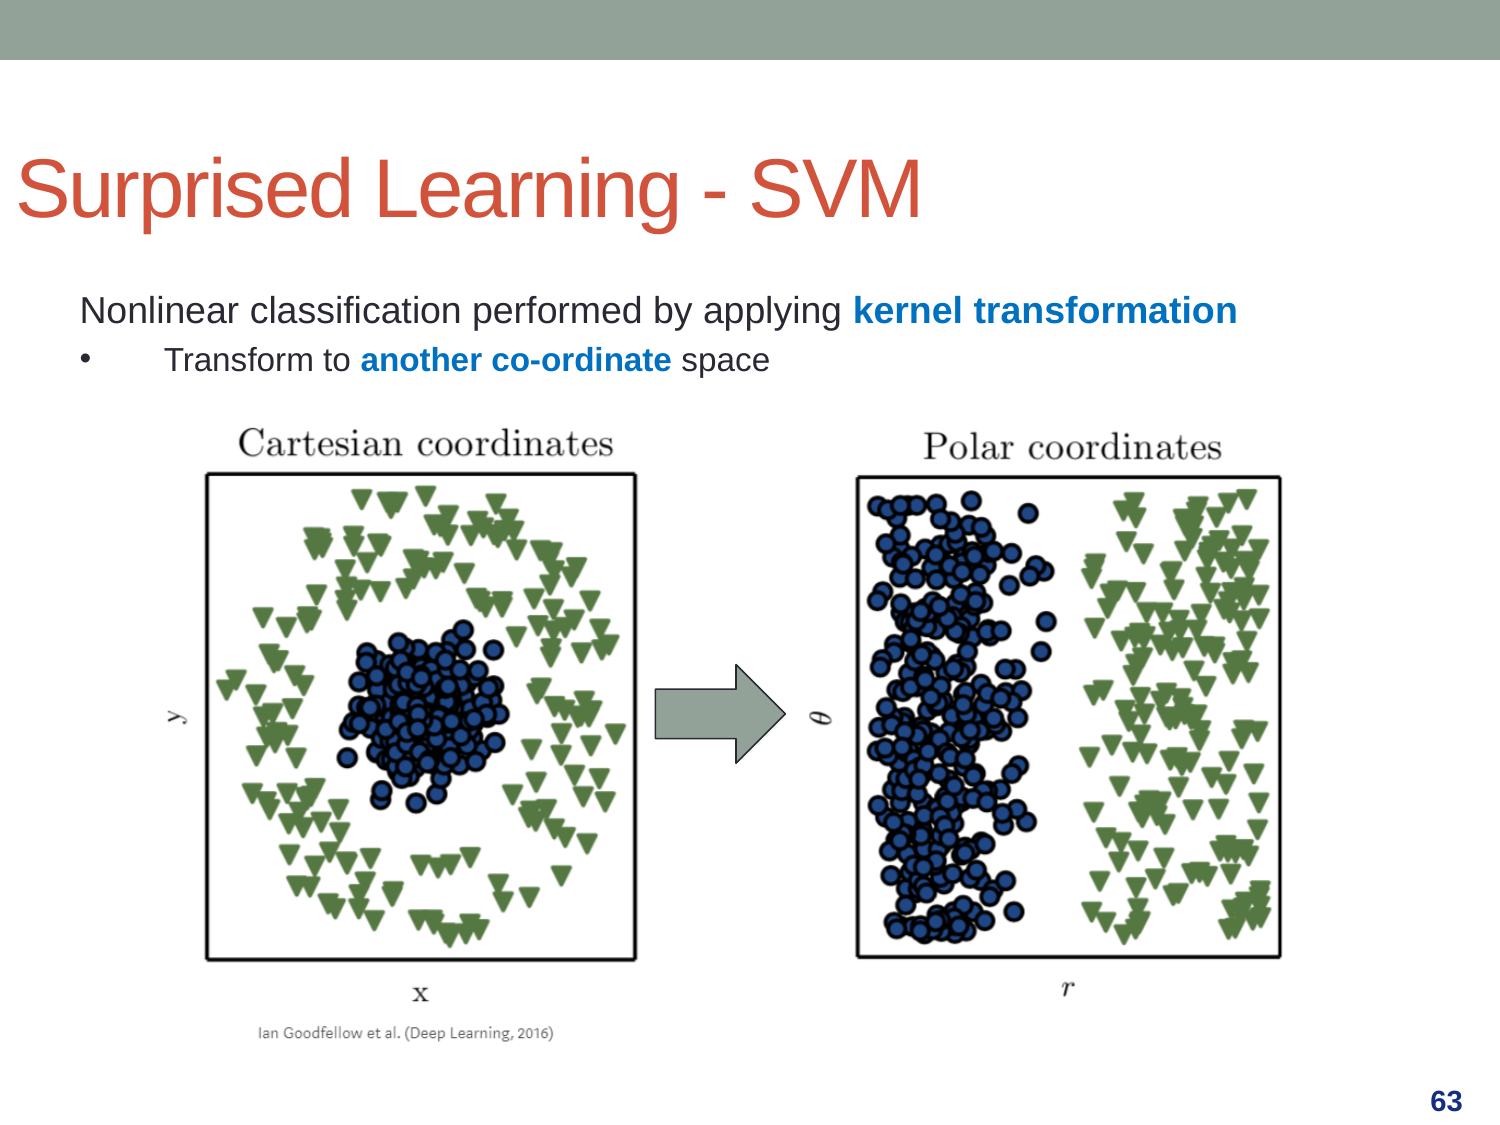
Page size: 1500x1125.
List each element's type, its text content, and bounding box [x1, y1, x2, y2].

text_box Nonlinear classification performed by applying kernel transformation Transform to another co-ordinate space [64, 278, 1483, 1047]
slide_number 63 [1415, 1070, 1499, 1125]
text_box [663, 664, 786, 764]
title Surprised Learning - SVM [0, 101, 1325, 266]
picture [159, 417, 656, 1047]
picture [808, 422, 1306, 1014]
